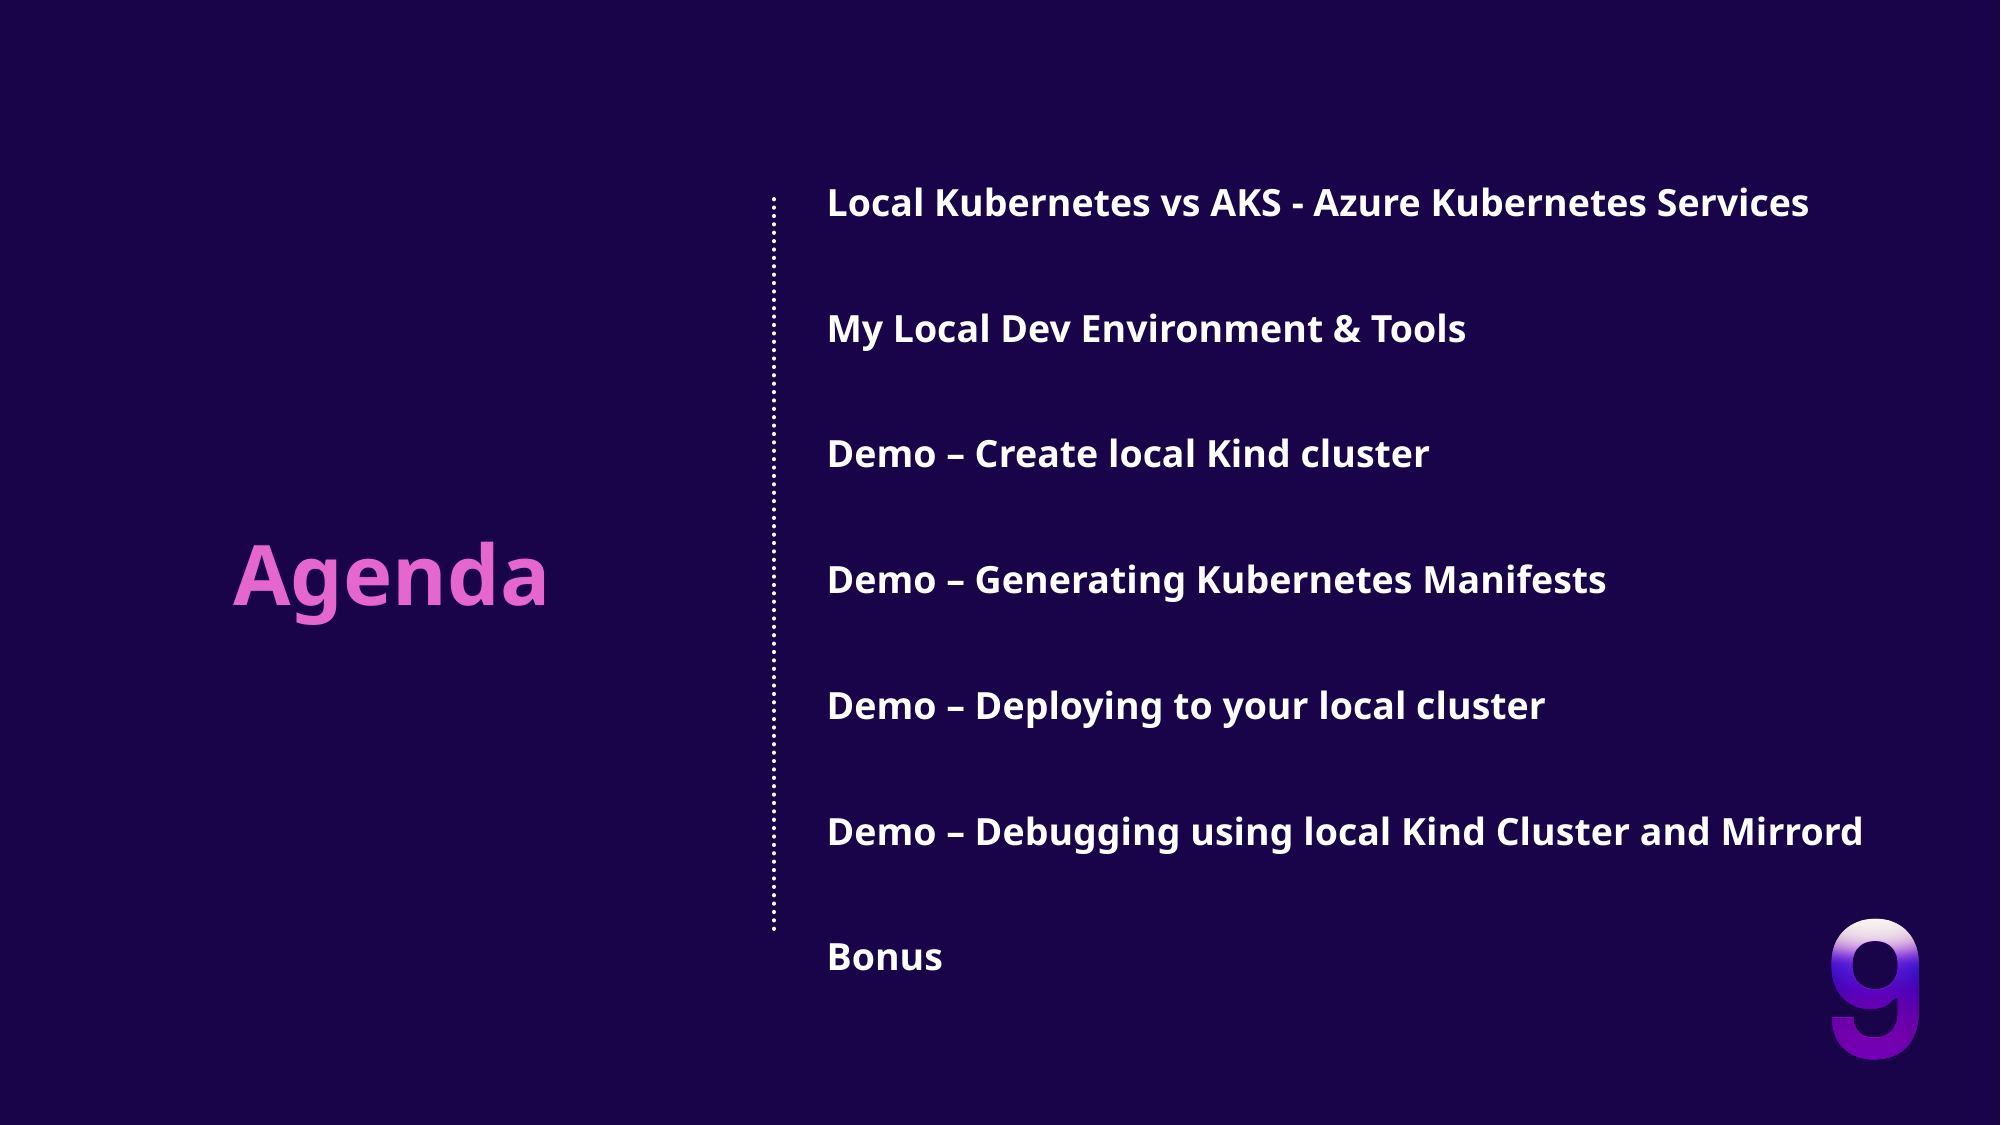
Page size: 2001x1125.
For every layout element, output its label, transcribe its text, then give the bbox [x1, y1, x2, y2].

picture [1792, 897, 1961, 1084]
list Local Kubernetes vs AKS - Azure Kubernetes Services [826, 178, 1851, 270]
list Demo – Create local Kind cluster [826, 430, 1676, 476]
list My Local Dev Environment & Tools [826, 304, 1728, 351]
list Demo – Generating Kubernetes Manifests [826, 556, 1676, 602]
list Agenda [95, 522, 689, 624]
text_box Bonus [826, 933, 1891, 979]
list Demo – Debugging using local Kind Cluster and Mirrord [826, 807, 1891, 853]
list Demo – Deploying to your local cluster [826, 681, 1676, 728]
